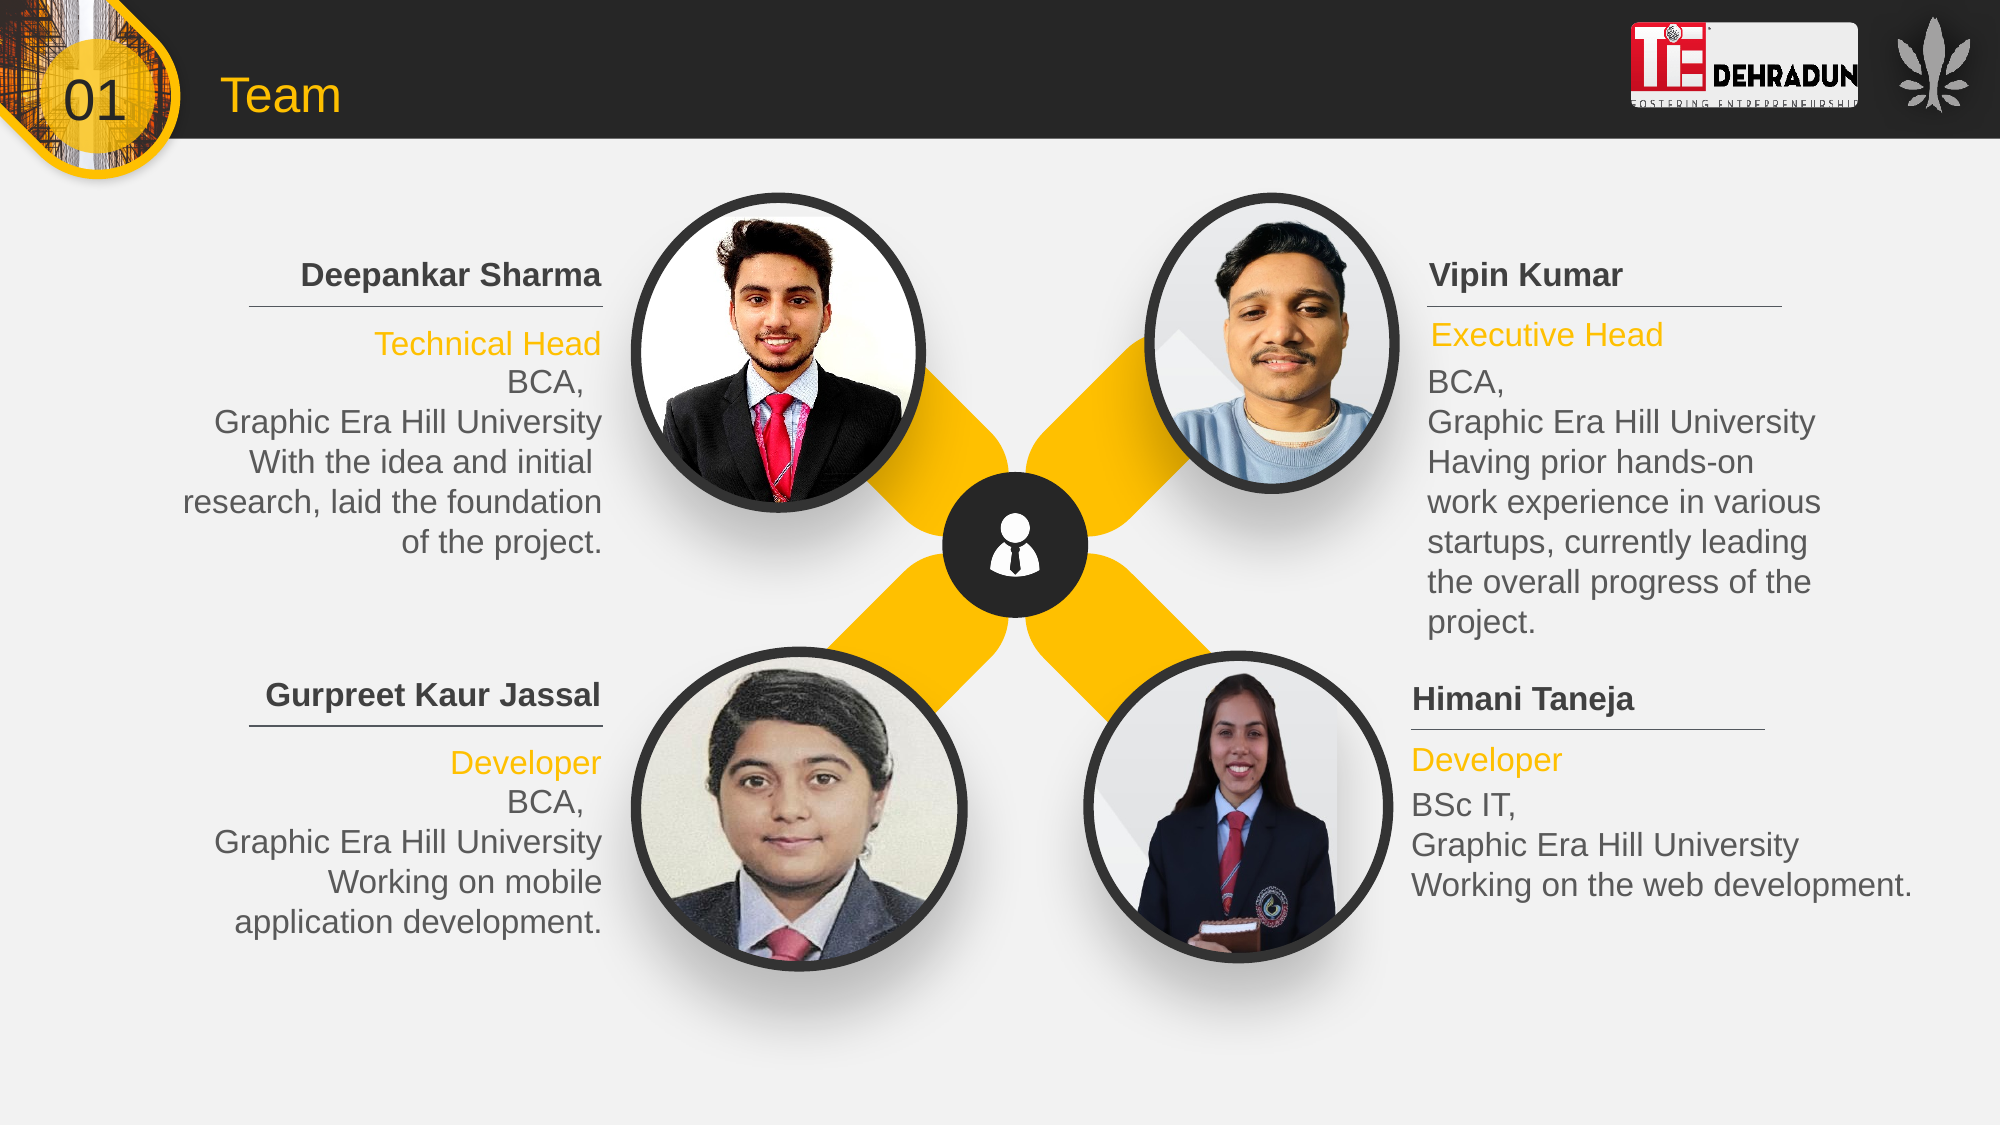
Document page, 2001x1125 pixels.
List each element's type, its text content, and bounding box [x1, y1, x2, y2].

text_box BCA, Graphic Era Hill University With the idea and initial research, laid the foundation of the project. [174, 360, 604, 561]
text_box Executive Head [1430, 313, 1664, 354]
text_box [964, 541, 1036, 584]
text_box [1025, 553, 1211, 703]
text_box [942, 471, 1089, 618]
text_box 01 [43, 54, 148, 140]
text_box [635, 197, 922, 508]
text_box Team [212, 54, 847, 131]
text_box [1630, 22, 1859, 108]
text_box [906, 392, 1009, 537]
text_box Technical Head [373, 321, 603, 360]
text_box BCA, Graphic Era Hill University Having prior hands-on work experience in various startups, currently leading the overall progress of the project. [1427, 360, 1826, 640]
text_box [827, 553, 1009, 686]
picture [1867, 0, 2000, 132]
text_box BSc IT, Graphic Era Hill University Working on the web development. [1410, 783, 1929, 904]
text_box Himani Taneja [1412, 676, 1636, 717]
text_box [1088, 655, 1389, 959]
text_box Deepankar Sharma [300, 253, 602, 294]
text_box Vipin Kumar [1428, 253, 1624, 294]
text_box Developer [1410, 737, 1563, 778]
picture [635, 651, 963, 967]
picture [0, 0, 171, 170]
text_box BCA, Graphic Era Hill University Working on mobile application development. [205, 780, 604, 940]
picture [990, 513, 1041, 577]
text_box Gurpreet Kaur Jassal [265, 673, 602, 714]
text_box Developer [450, 741, 602, 780]
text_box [1149, 197, 1395, 490]
text_box [1025, 359, 1148, 537]
